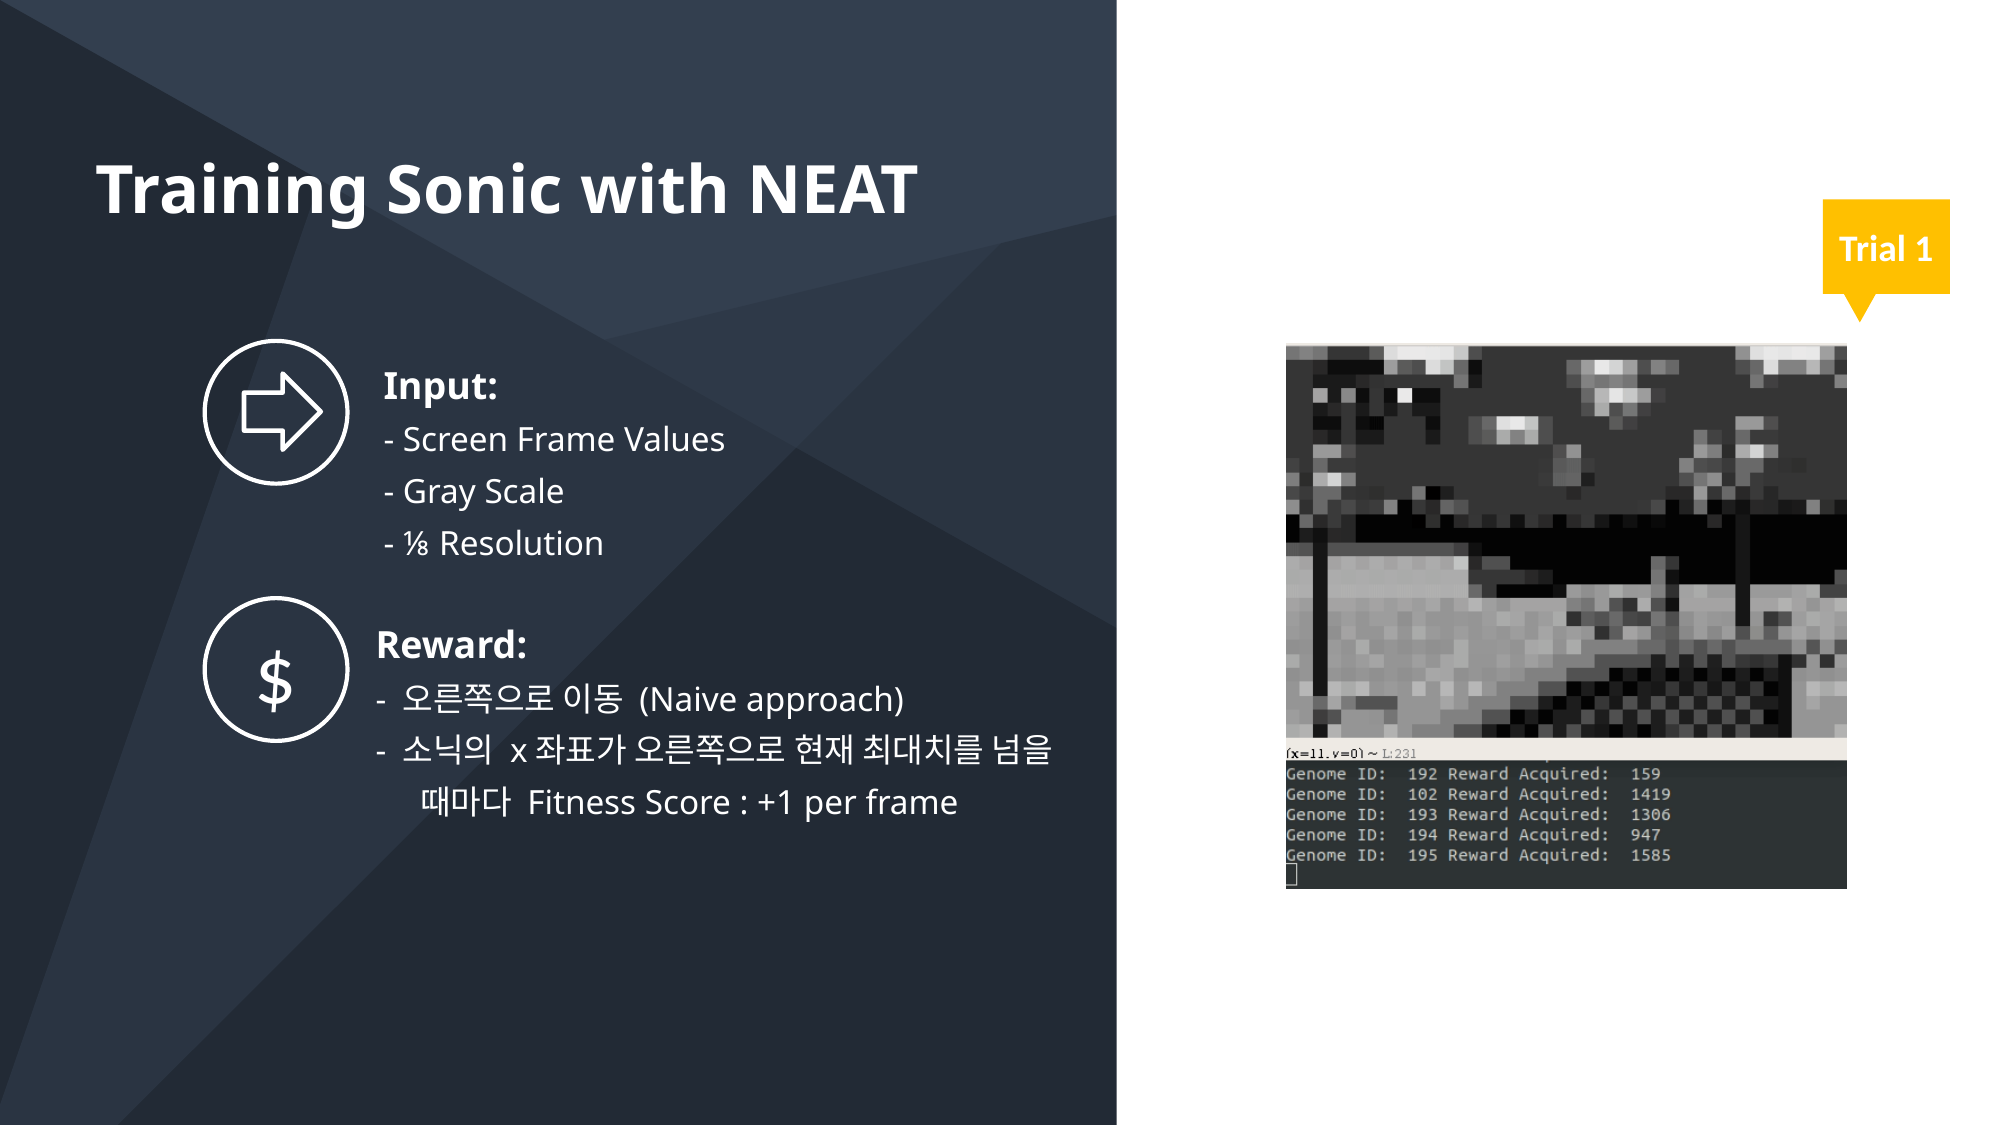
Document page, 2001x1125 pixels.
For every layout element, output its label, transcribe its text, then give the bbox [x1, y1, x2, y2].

text_box $ [240, 612, 312, 728]
text_box [202, 596, 350, 744]
text_box Input: - Screen Frame Values - Gray Scale - ⅛ Resolution [372, 342, 1006, 568]
text_box Training Sonic with NEAT [80, 139, 1147, 235]
text_box [241, 371, 323, 452]
picture [1285, 343, 1847, 889]
text_box [202, 338, 350, 486]
text_box Reward: - 오른쪽으로 이동 (Naive approach) - 소닉의 x좌표가 오른쪽으로 현재 최대치를 넘을 때마다 Fitness Score : +1 per frame [364, 601, 1117, 827]
text_box [1115, 0, 2000, 1125]
text_box Trial 1 [1820, 197, 1953, 325]
